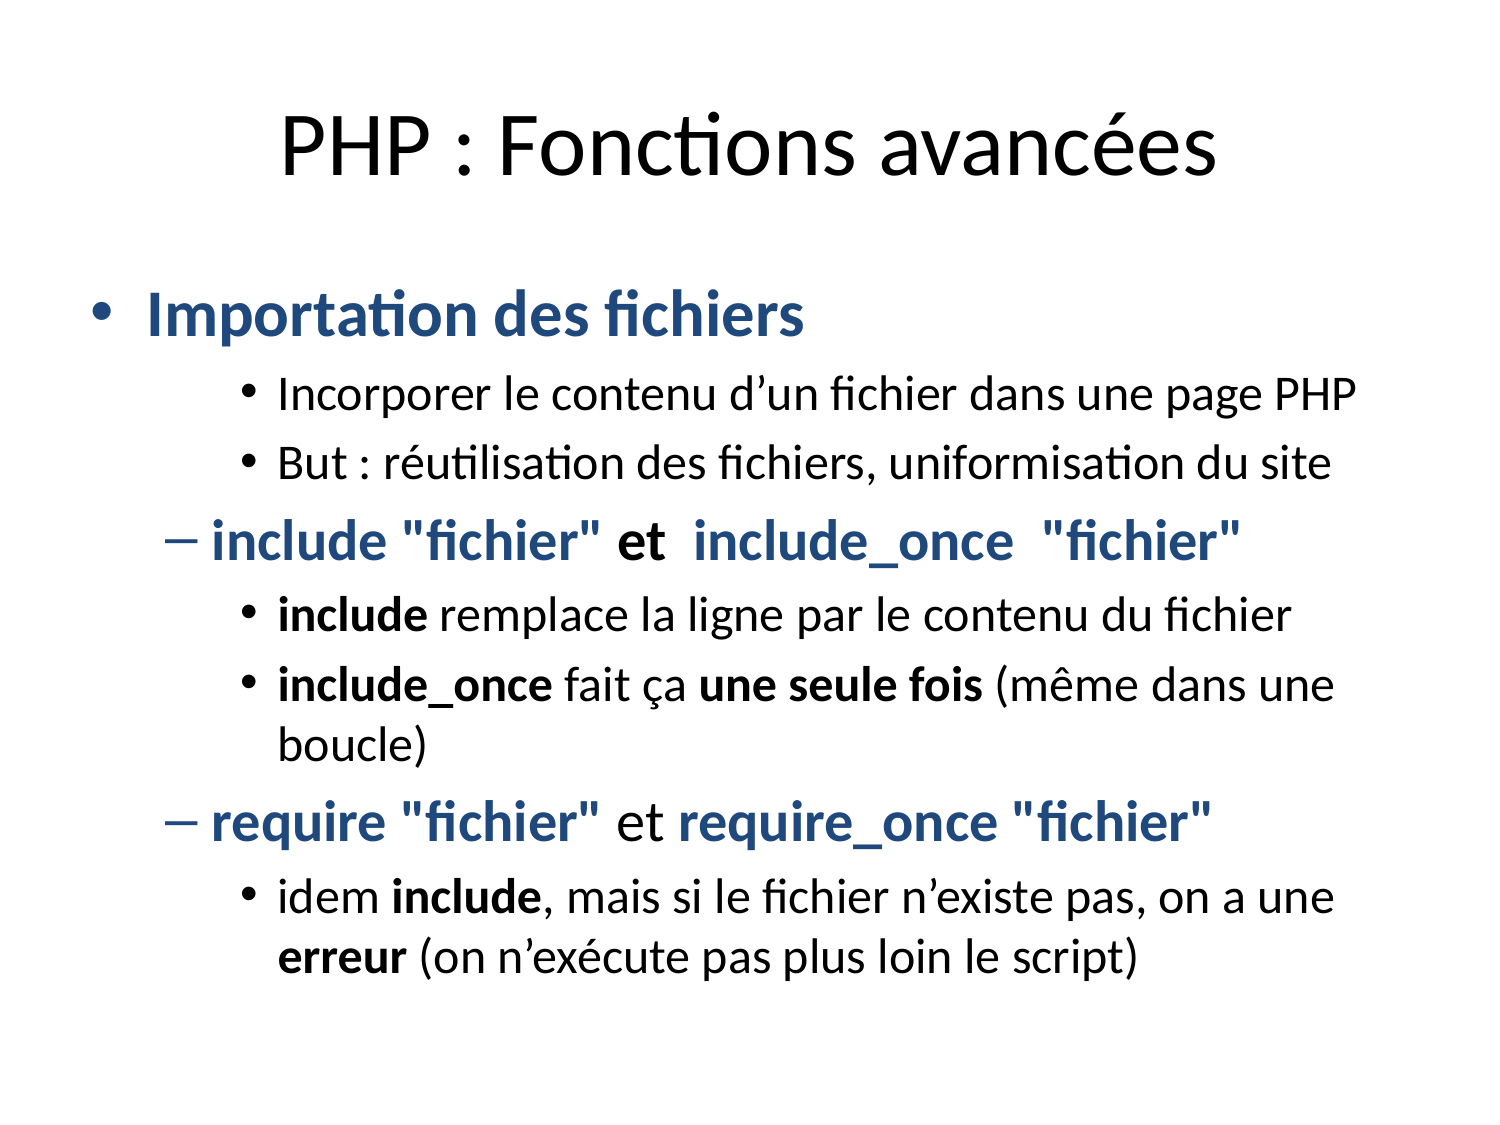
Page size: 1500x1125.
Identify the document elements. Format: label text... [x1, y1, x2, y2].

list Importation des fichiers Incorporer le contenu d’un fichier dans une page PHP But : réutilisation des fichiers, uniformisation du site include "fichier" et include_once "fichier" include remplace la ligne par le contenu du fichier include_once fait ça une seule fois (même dans une boucle) require "fichier" et require_once "fichier" idem include, mais si le fichier n’existe pas, on a une erreur (on n’exécute pas plus loin le script) [75, 262, 1425, 1005]
title PHP : Fonctions avancées [75, 45, 1425, 233]
